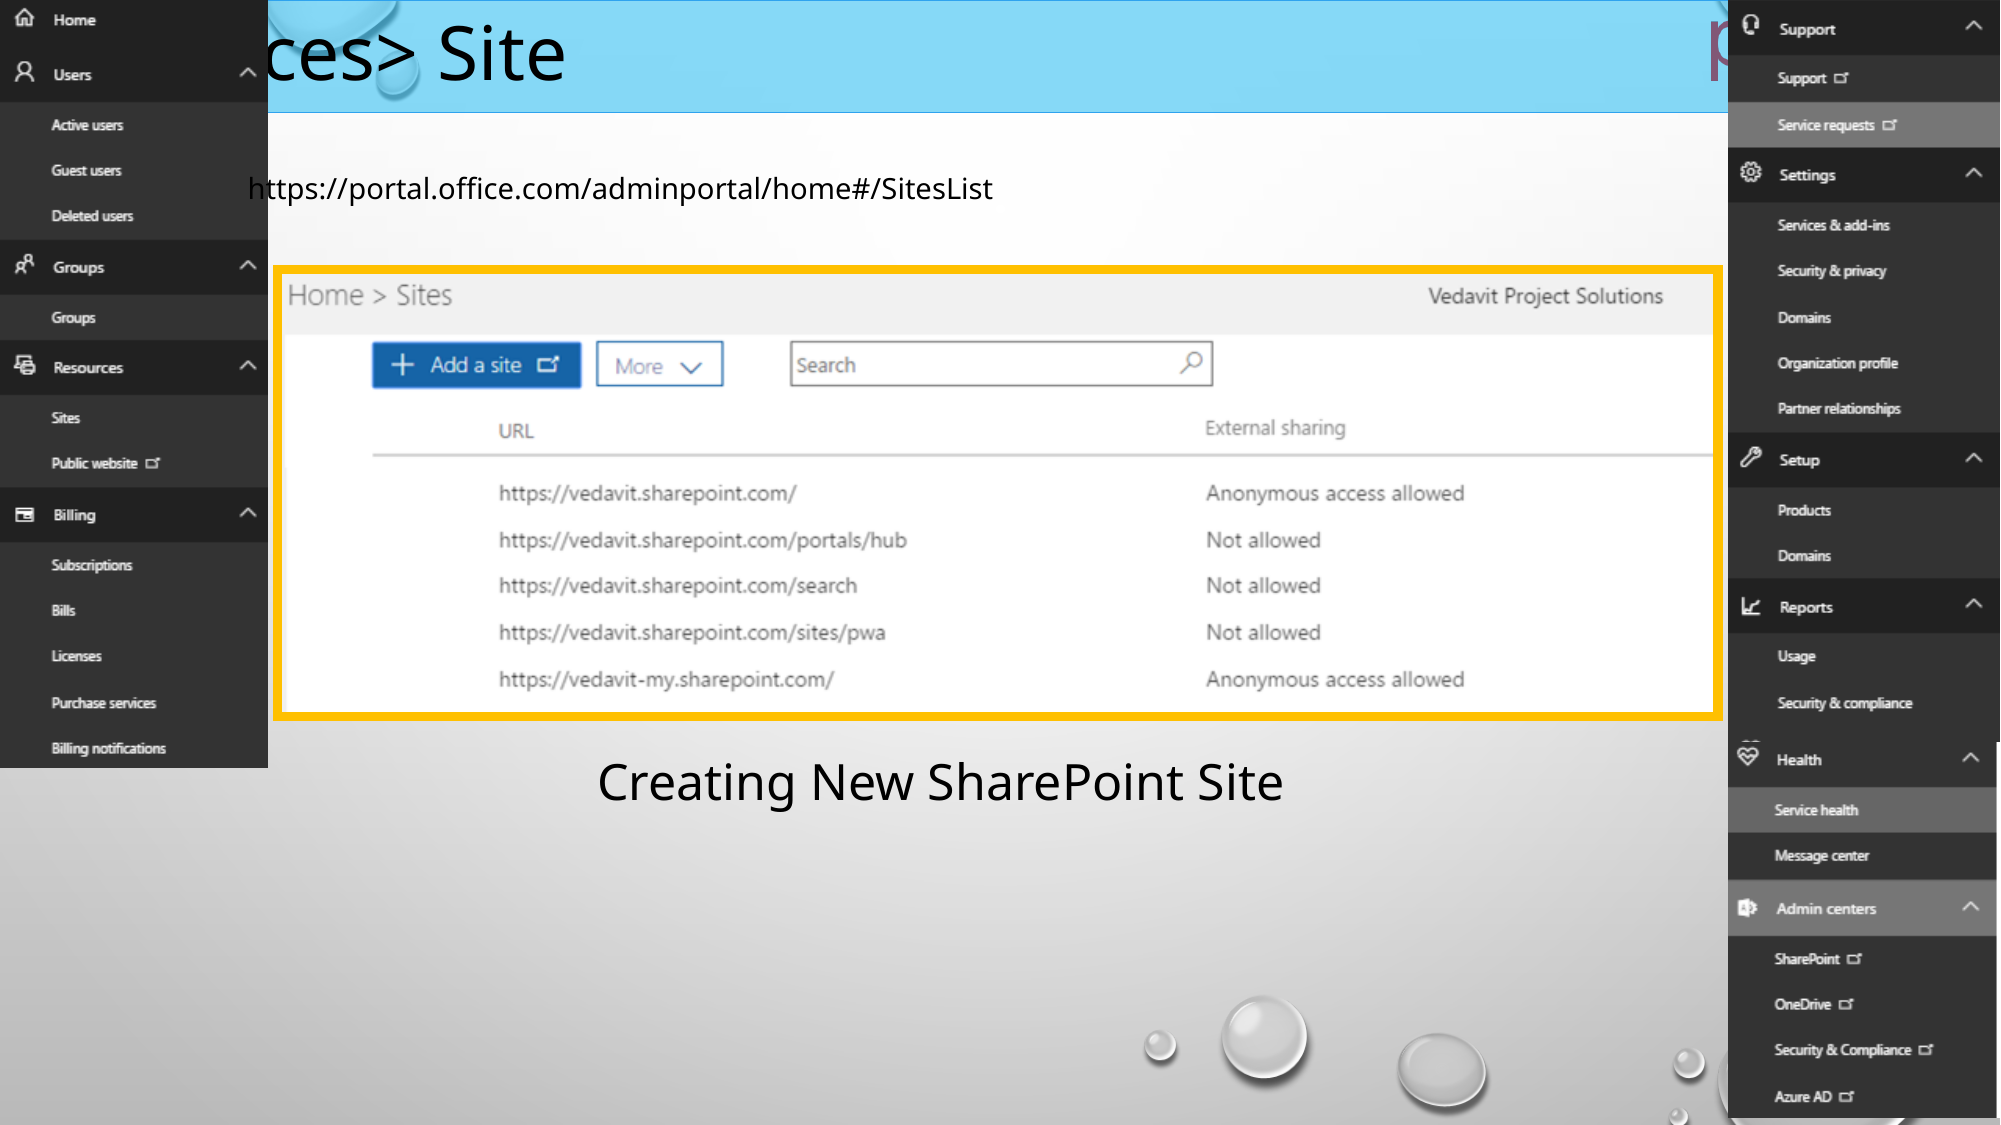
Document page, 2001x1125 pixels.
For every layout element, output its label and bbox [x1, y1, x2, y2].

picture [281, 274, 1714, 712]
picture [0, 1118, 2000, 1125]
text_box [0, 0, 2000, 1118]
